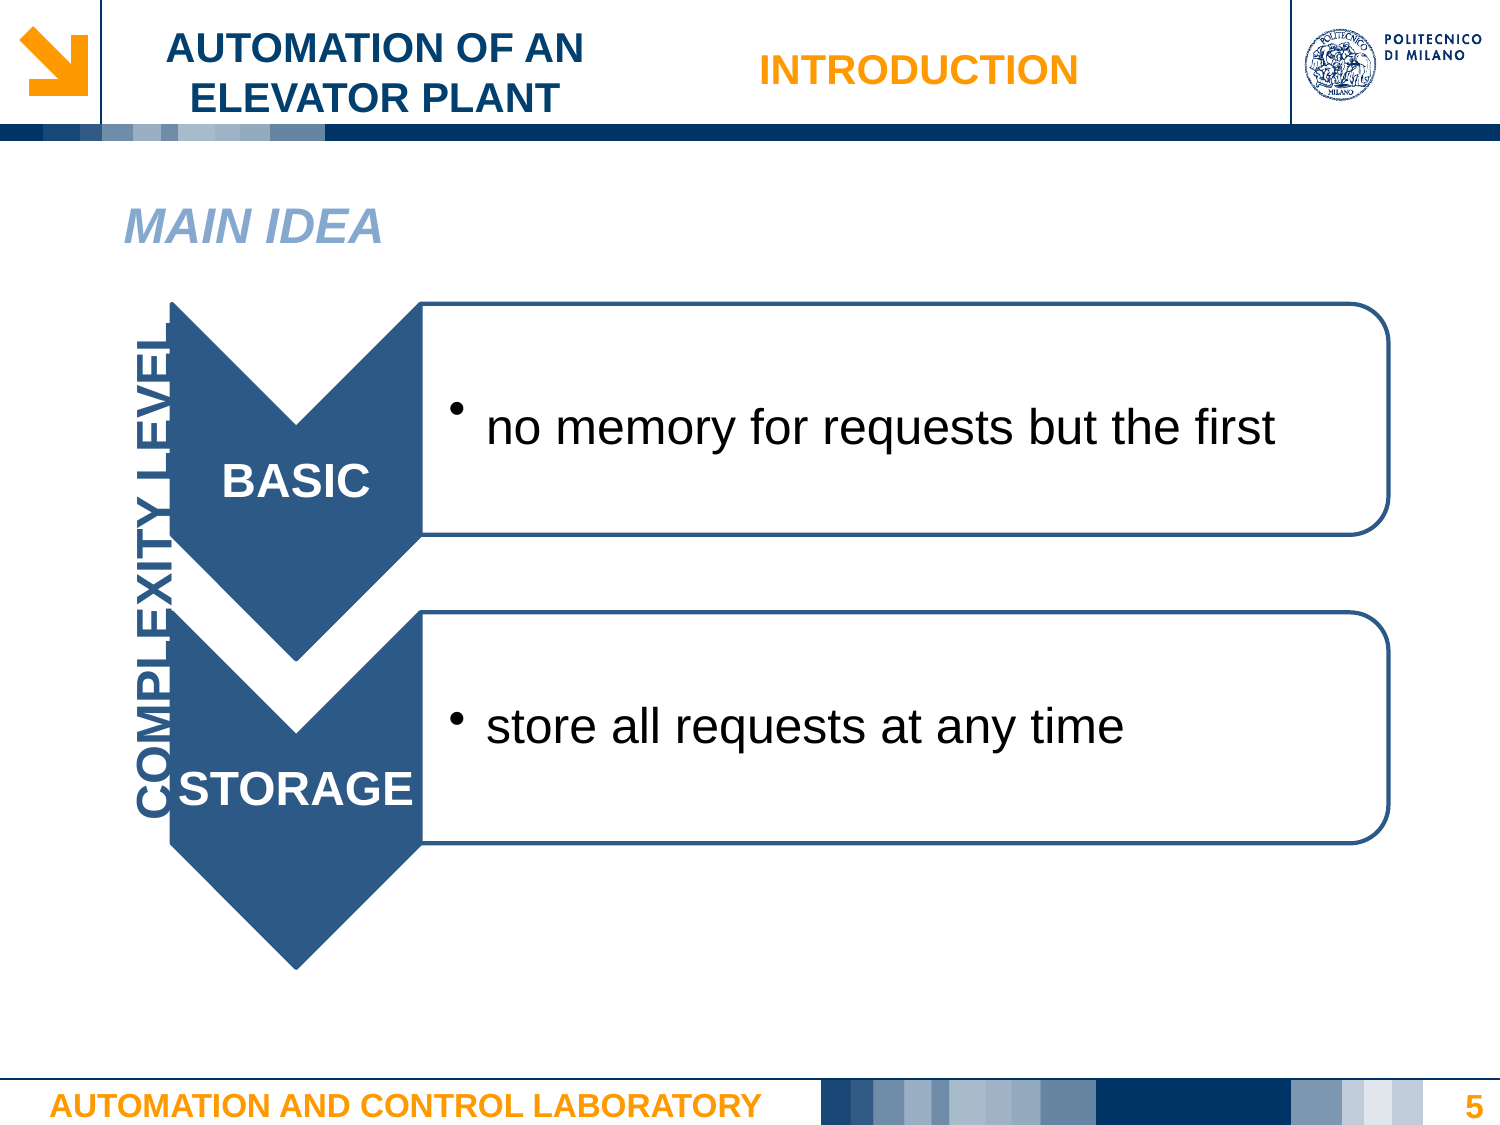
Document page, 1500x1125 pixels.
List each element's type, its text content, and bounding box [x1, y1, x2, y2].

text_box MAIN IDEA [108, 125, 1290, 261]
slide_number 5 [1437, 1084, 1500, 1125]
text_box STORAGE [169, 611, 421, 970]
picture [0, 0, 1500, 141]
text_box INTRODUCTION [673, 35, 1166, 125]
text_box BASIC [189, 303, 422, 662]
text_box COMPLEXITY LEVEL [54, 173, 189, 836]
text_box store all requests at any time [418, 610, 1391, 846]
title AUTOMATION OF AN ELEVATOR PLANT [123, 21, 626, 118]
text_box no memory for requests but the first [418, 301, 1391, 537]
picture [0, 1078, 1500, 1125]
